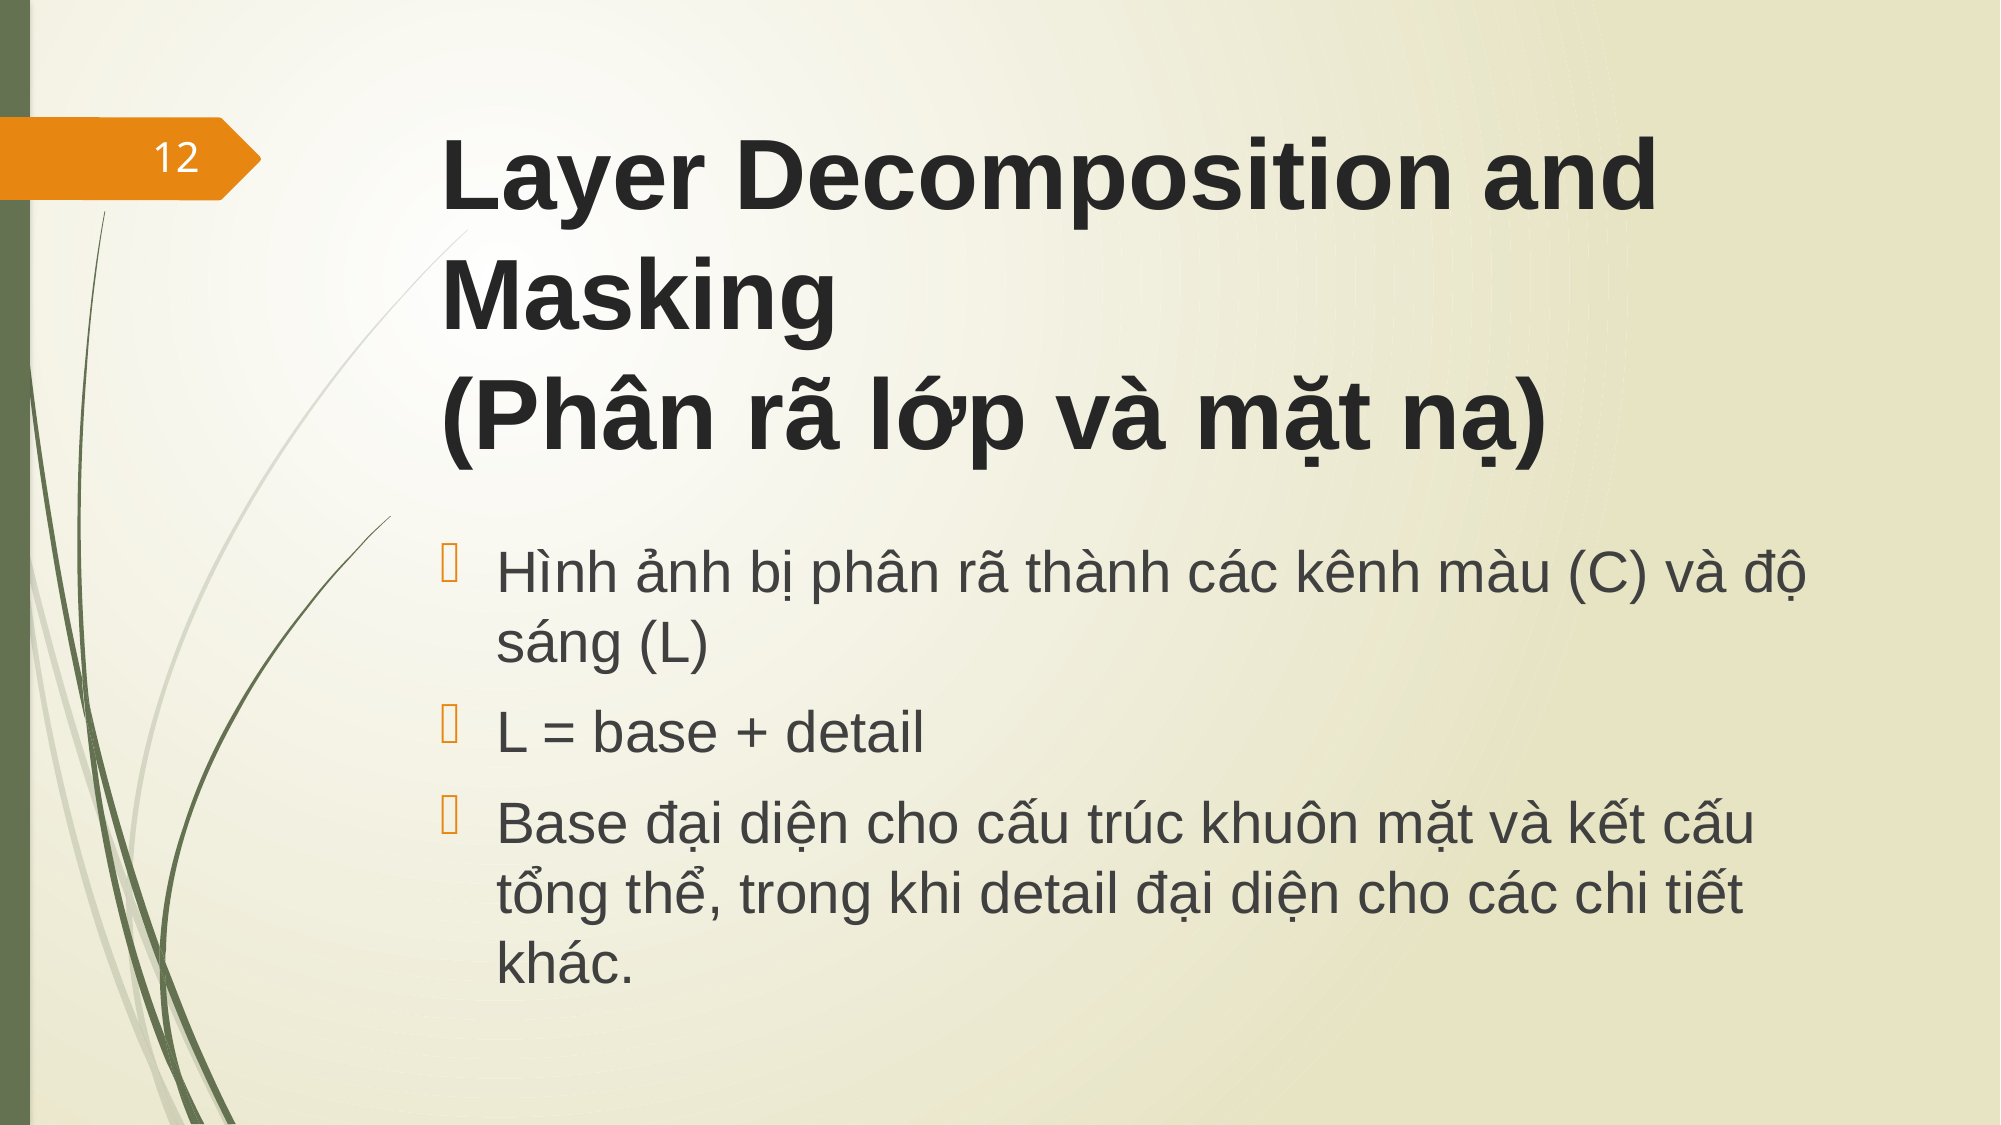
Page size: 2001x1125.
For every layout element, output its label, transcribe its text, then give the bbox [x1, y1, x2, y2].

list Hình ảnh bị phân rã thành các kênh màu (C) và độ sáng (L) L = base + detail Base đại diện cho cấu trúc khuôn mặt và kết cấu tổng thể, trong khi detail đại diện cho các chi tiết khác. [424, 526, 1888, 970]
title Layer Decomposition and Masking (Phân rã lớp và mặt nạ) [425, 102, 1888, 493]
slide_number 12 [87, 129, 216, 190]
